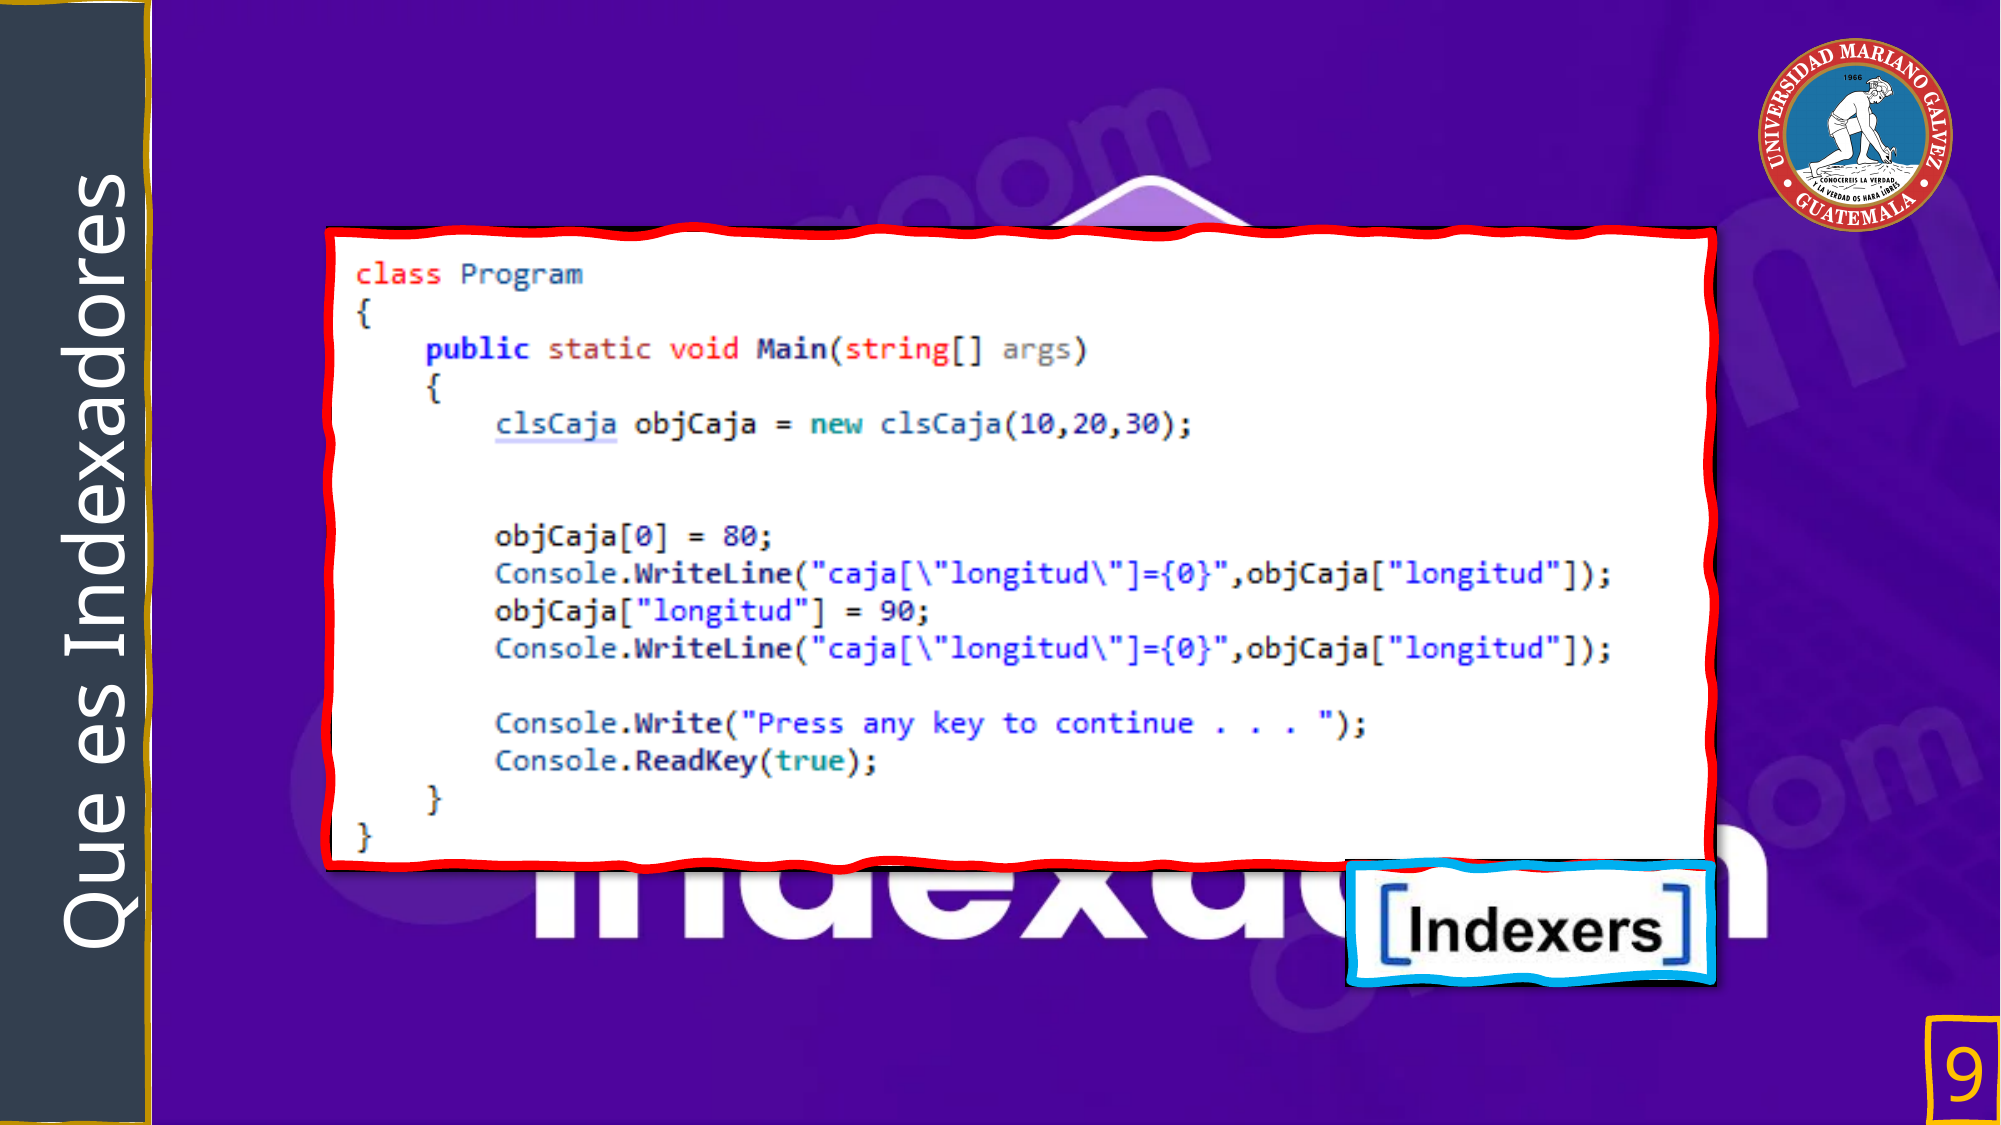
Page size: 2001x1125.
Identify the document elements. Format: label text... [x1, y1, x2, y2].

picture [150, 0, 2001, 1125]
text_box Que es Indexadores [0, 0, 151, 1125]
